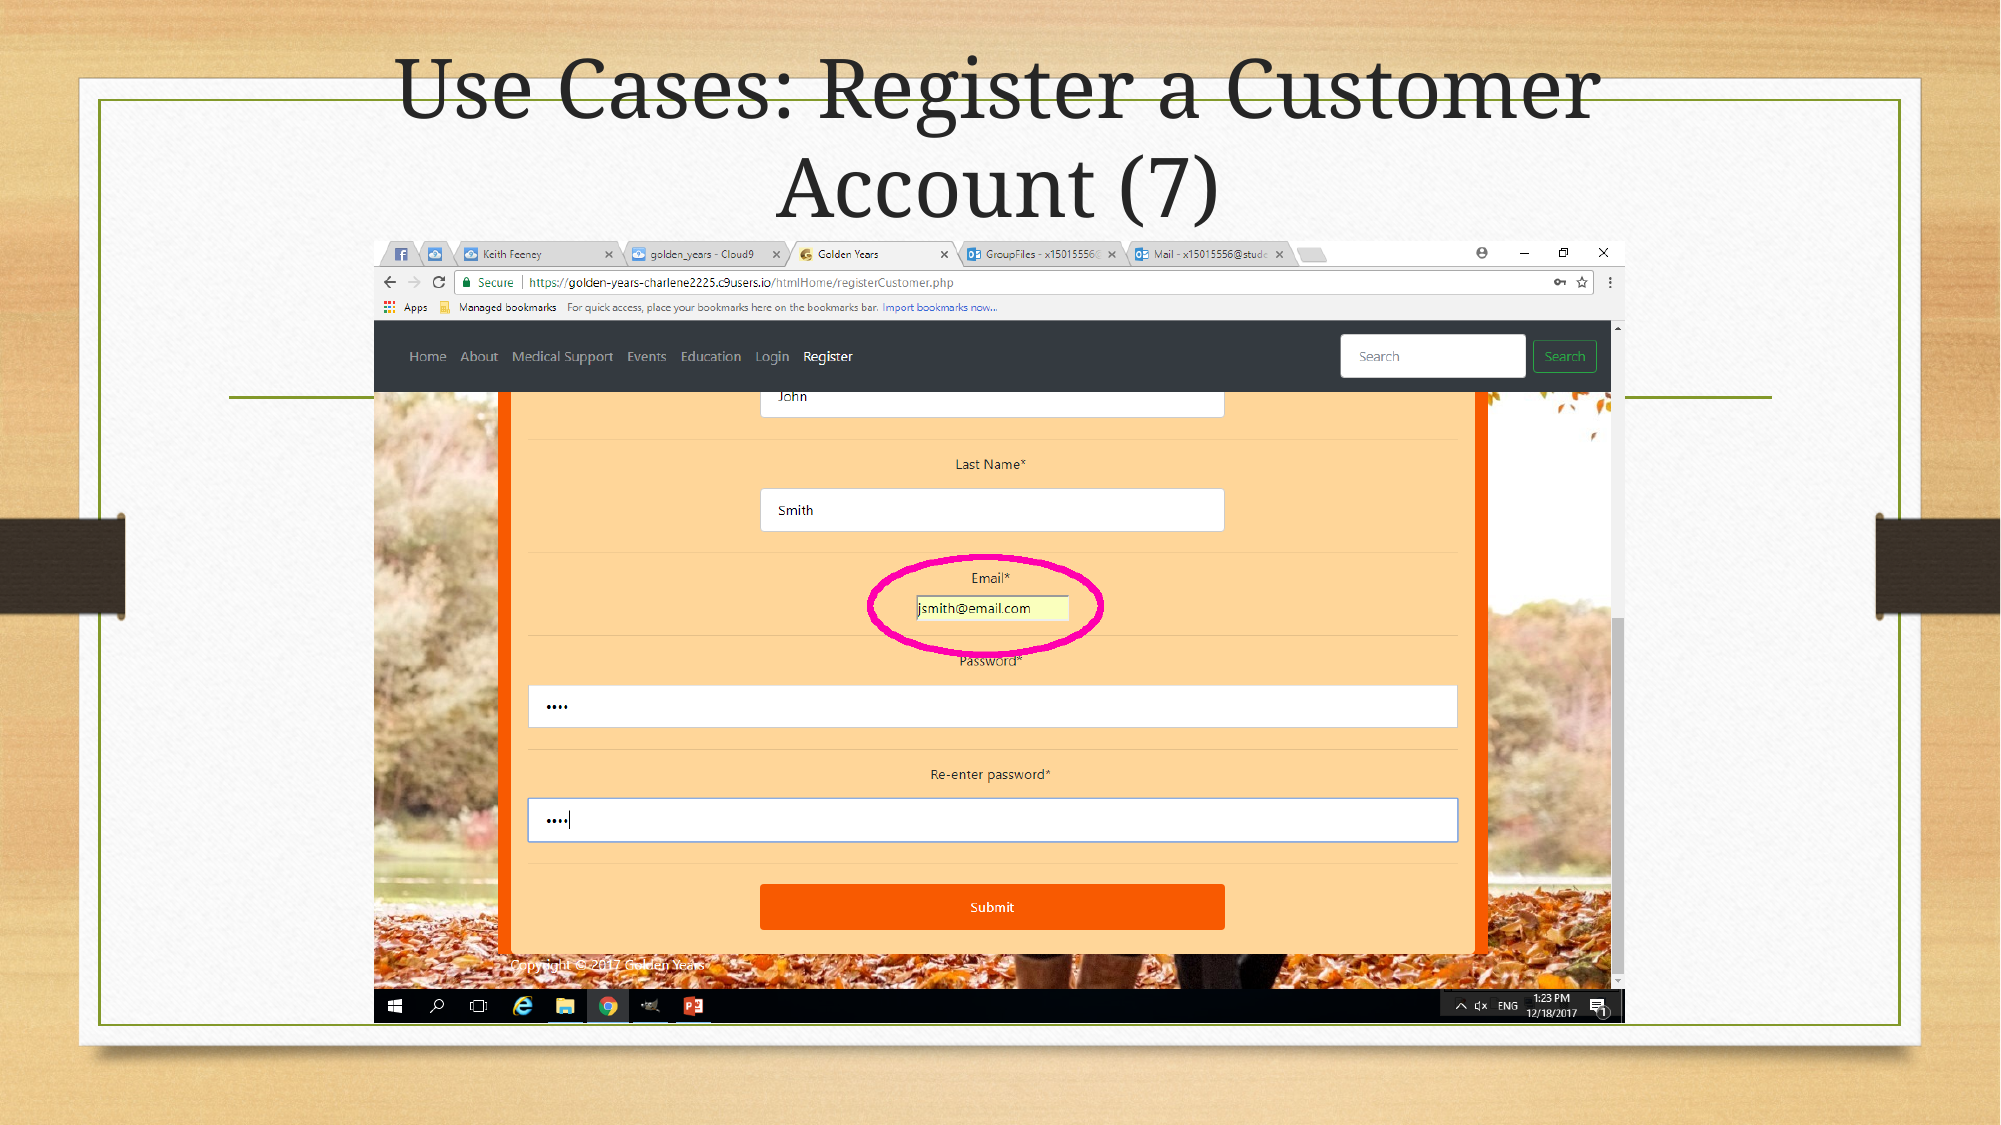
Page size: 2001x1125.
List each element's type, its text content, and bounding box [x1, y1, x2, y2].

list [373, 241, 1625, 1024]
picture [0, 0, 2001, 1125]
title Use Cases: Register a Customer Account (7) [211, 27, 1787, 242]
